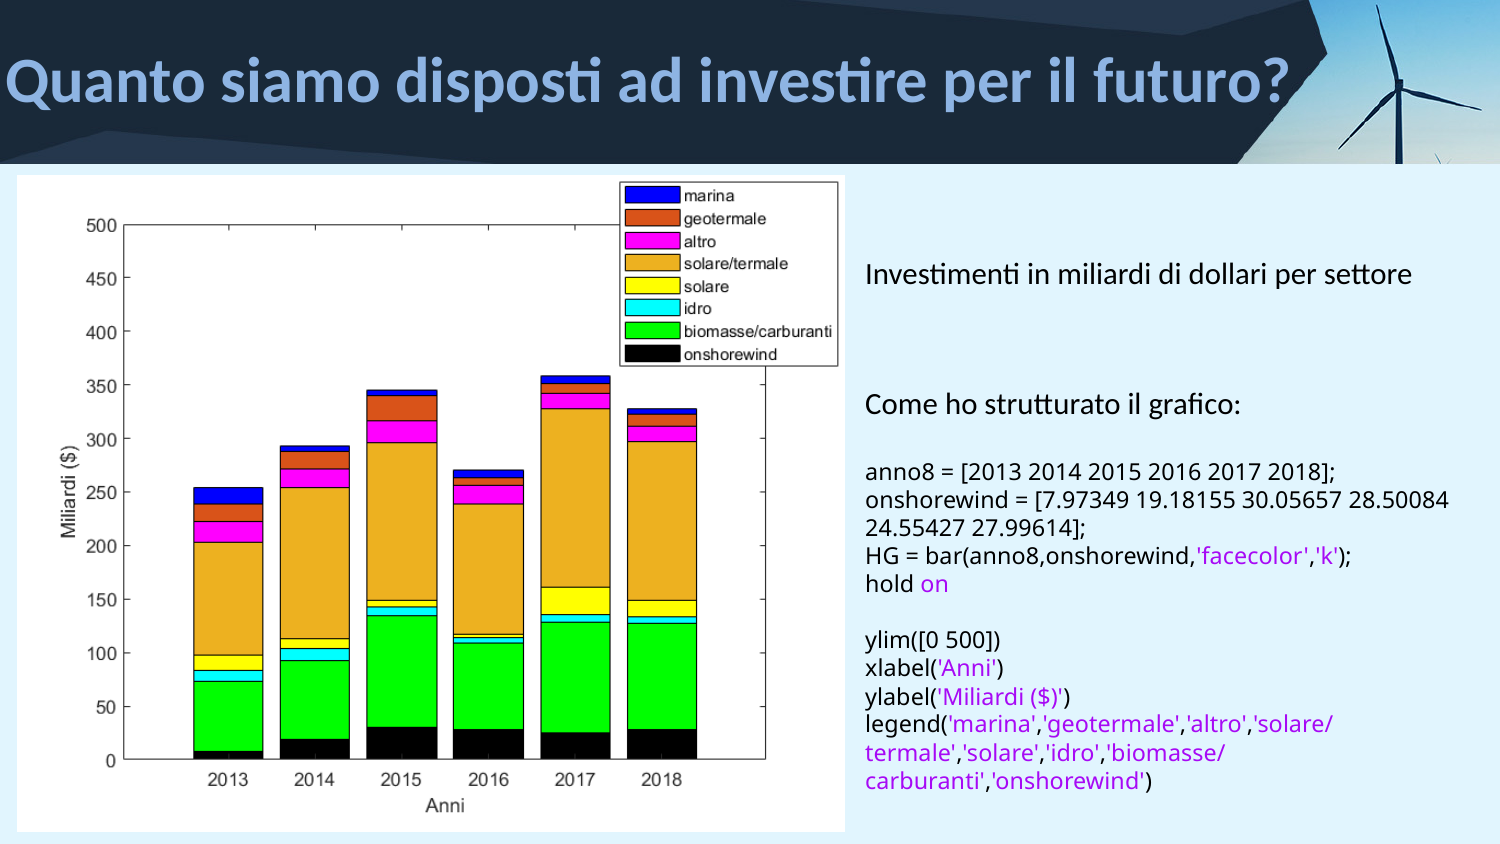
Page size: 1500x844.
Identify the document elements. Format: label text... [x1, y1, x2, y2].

title Quanto siamo disposti ad investire per il futuro? [0, 11, 1324, 153]
text_box Investimenti in miliardi di dollari per settore Come ho strutturato il grafico: anno8 = [2013 2014 2015 2016 2017 2018]; onshorewind = [7.97349 19.18155 30.05657 28.50084 24.55427 27.99614]; HG = bar(anno8,onshorewind,'facecolor','k'); hold on ylim([0 500]) xlabel('Anni') ylabel('Miliardi ($)') legend('marina','geotermale','altro','solare/termale','solare','idro','biomasse/carburanti','onshorewind') [850, 246, 1500, 810]
picture [0, 0, 1500, 844]
